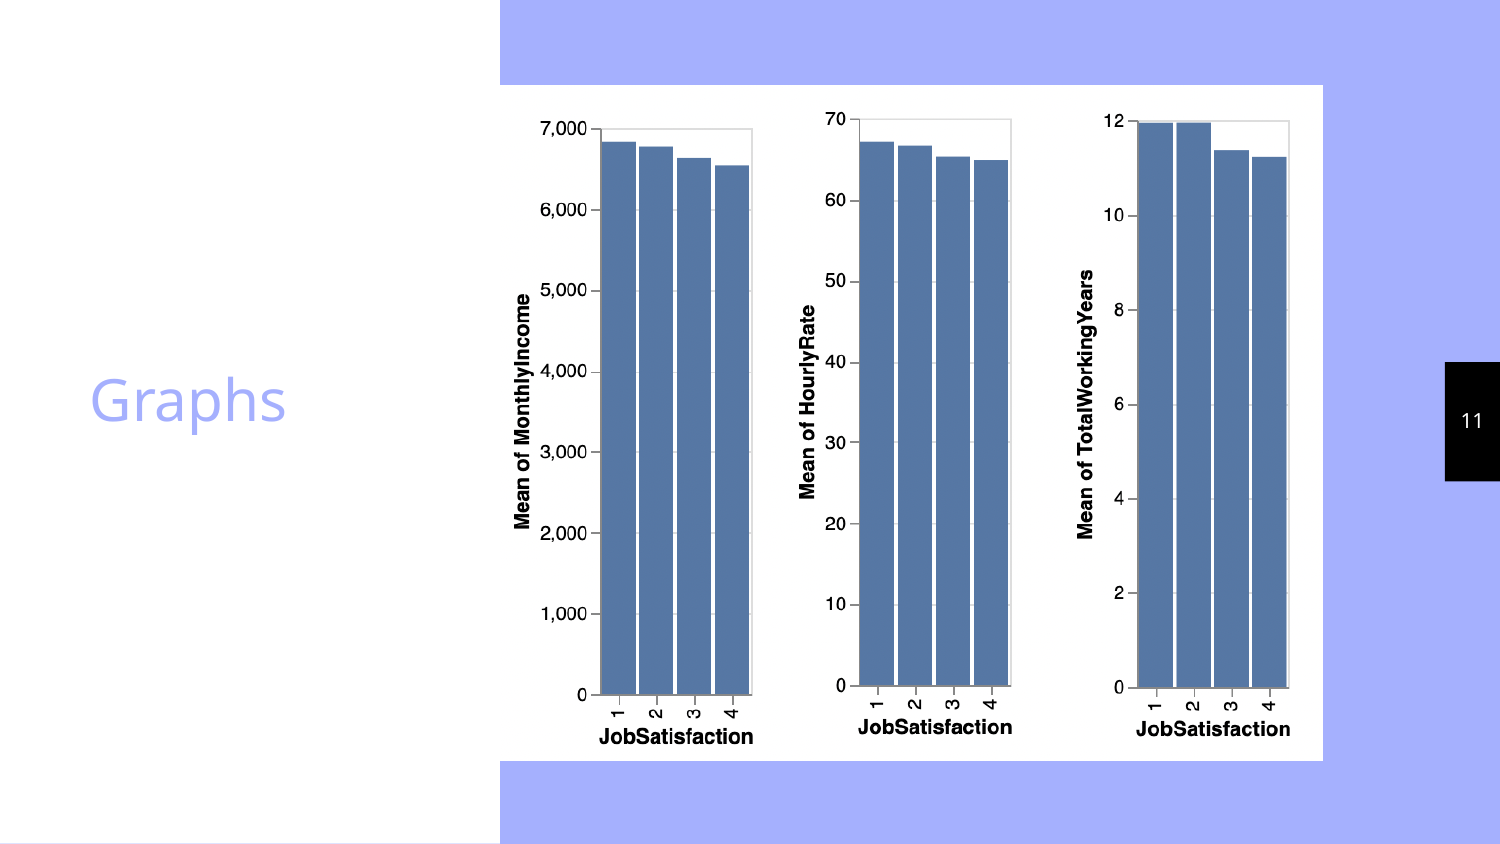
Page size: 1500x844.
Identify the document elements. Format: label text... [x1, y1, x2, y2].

picture [500, 85, 1323, 761]
title Graphs [74, 259, 461, 448]
slide_number 11 [1444, 362, 1500, 482]
